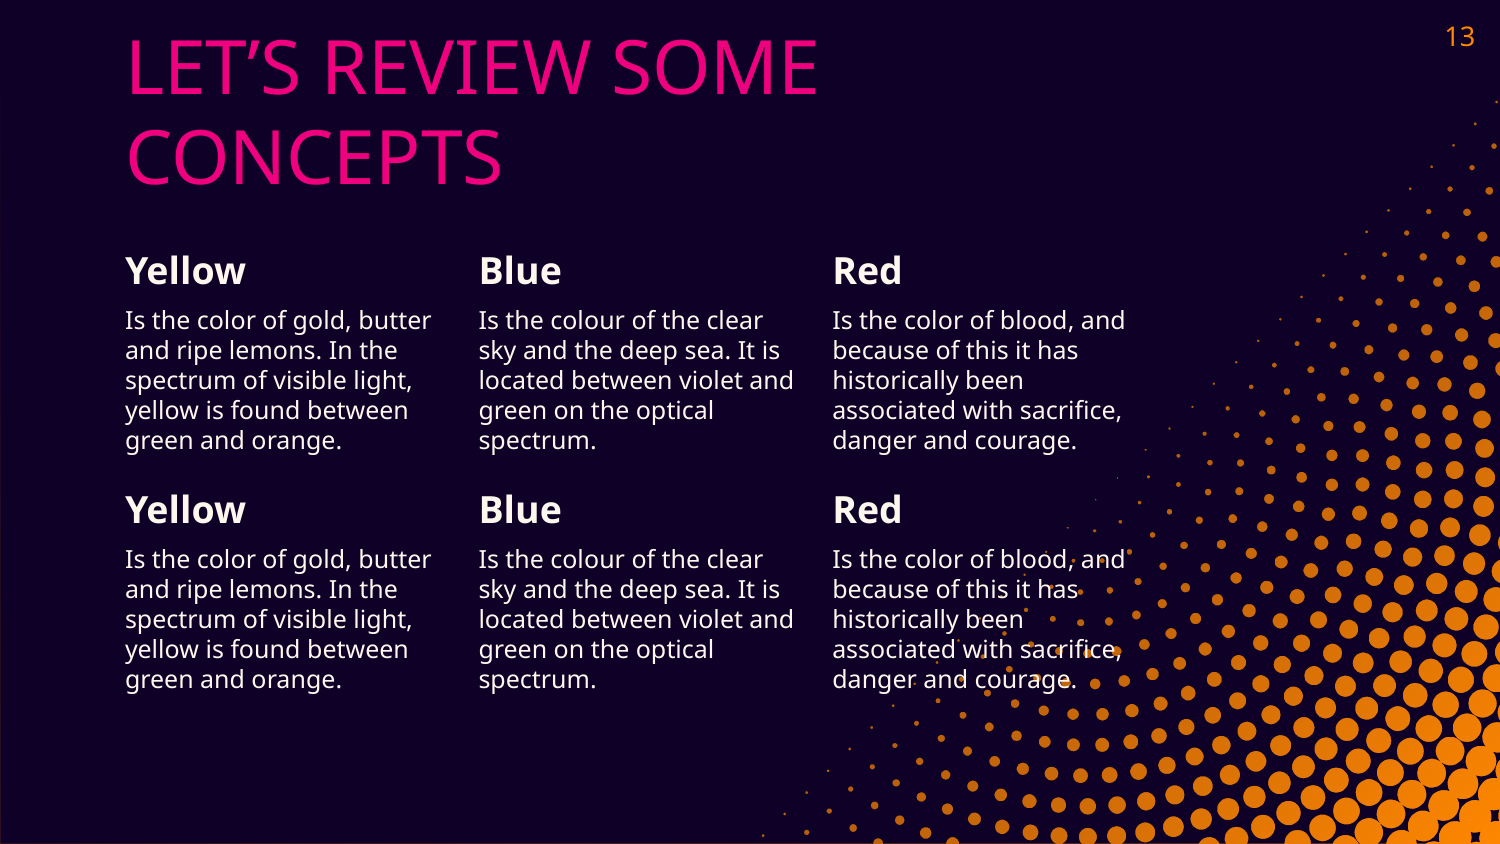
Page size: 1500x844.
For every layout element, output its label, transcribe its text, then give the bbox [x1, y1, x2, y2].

list Yellow Is the color of gold, butter and ripe lemons. In the spectrum of visible light, yellow is found between green and orange. [125, 486, 444, 700]
list Red Is the color of blood, and because of this it has historically been associated with sacrifice, danger and courage. [832, 486, 1152, 700]
list Blue Is the colour of the clear sky and the deep sea. It is located between violet and green on the optical spectrum. [478, 486, 798, 700]
list Red Is the color of blood, and because of this it has historically been associated with sacrifice, danger and courage. [832, 246, 1152, 460]
list Blue Is the colour of the clear sky and the deep sea. It is located between violet and green on the optical spectrum. [478, 246, 798, 460]
title LET’S REVIEW SOME CONCEPTS [125, 58, 1152, 200]
slide_number 13 [1385, 5, 1476, 71]
list Yellow Is the color of gold, butter and ripe lemons. In the spectrum of visible light, yellow is found between green and orange. [125, 246, 444, 460]
